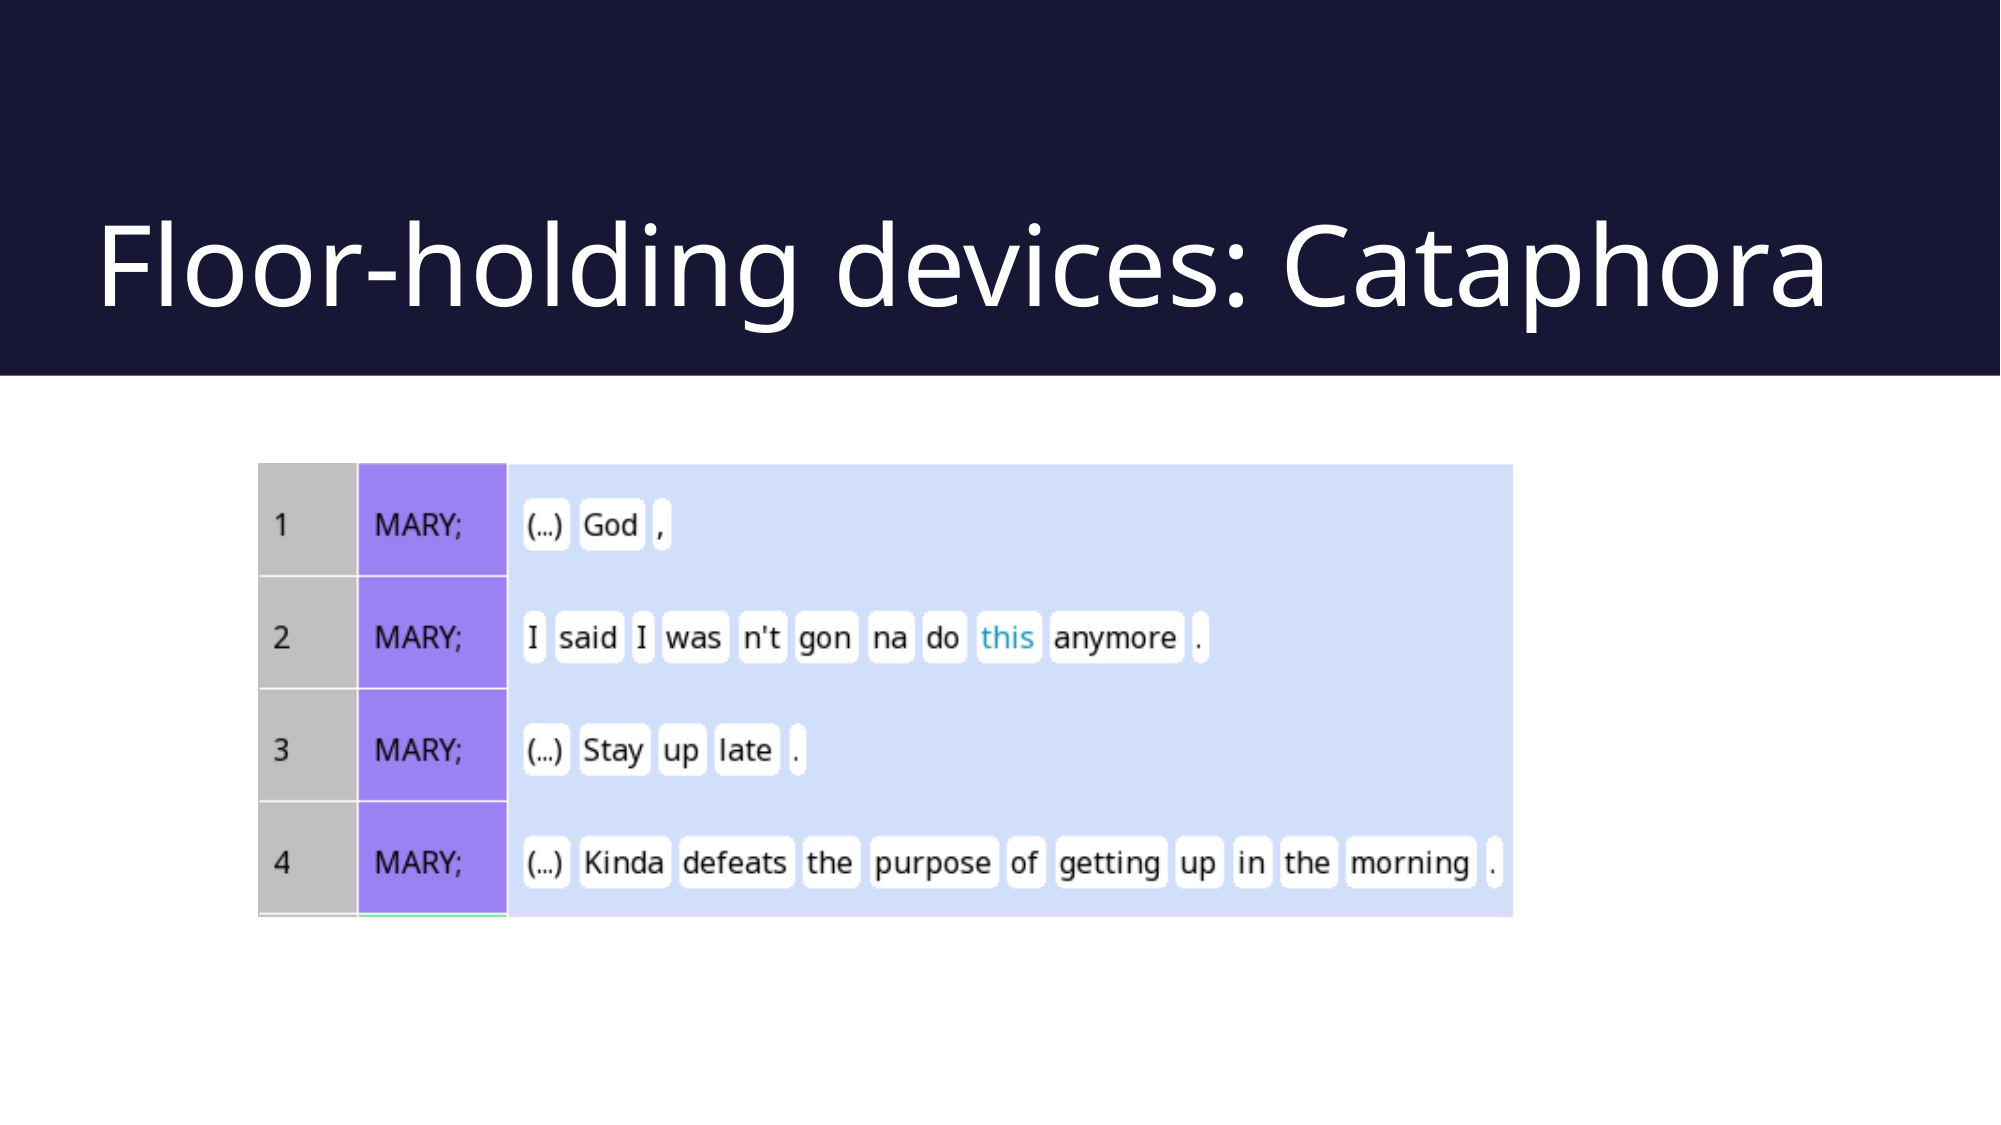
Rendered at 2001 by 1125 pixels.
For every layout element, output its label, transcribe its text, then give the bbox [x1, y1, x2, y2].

title Floor-holding devices: Cataphora [79, 59, 1863, 337]
picture [258, 463, 1513, 917]
